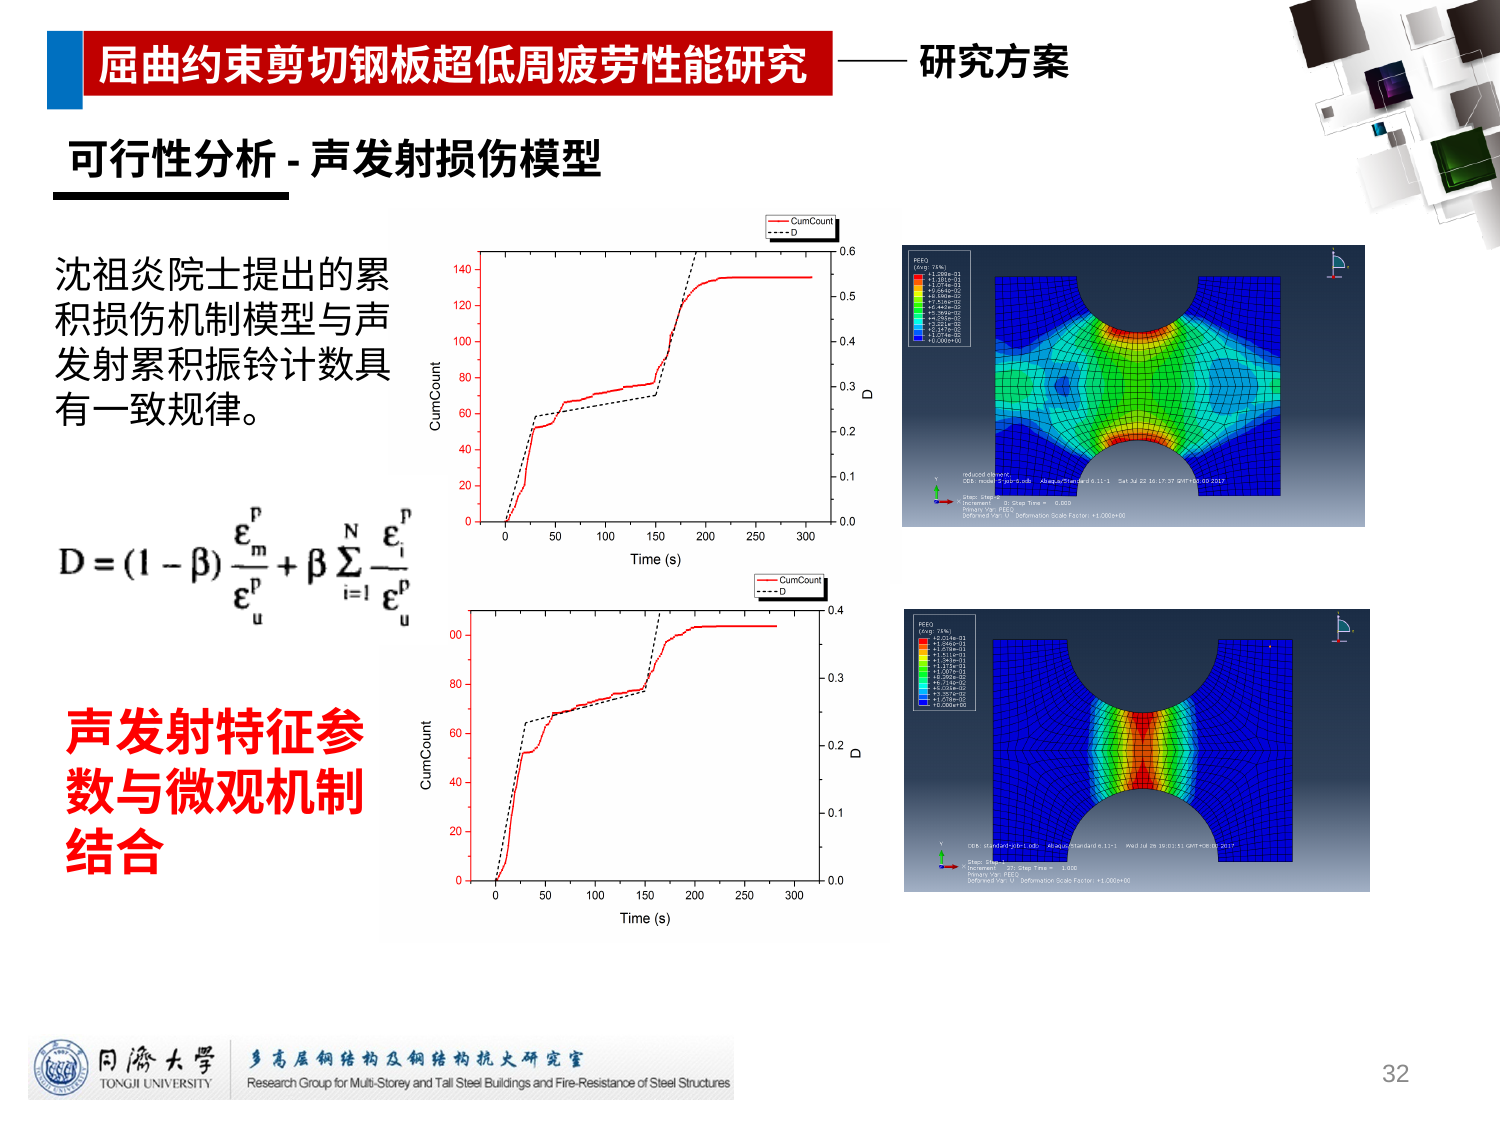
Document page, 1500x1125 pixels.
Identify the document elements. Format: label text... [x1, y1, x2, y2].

text_box 可行性分析-声发射损伤模型 [53, 125, 632, 191]
text_box 沈祖炎院士提出的累积损伤机制模型与声发射累积振铃计数具有一致规律。 [39, 243, 383, 438]
text_box 声发射特征参数与微观机制结合 [20, 692, 374, 888]
picture [904, 609, 1370, 892]
picture [20, 115, 1500, 944]
picture [28, 1034, 734, 1100]
picture [1289, 0, 1500, 114]
slide_number 32 [1074, 1042, 1425, 1103]
